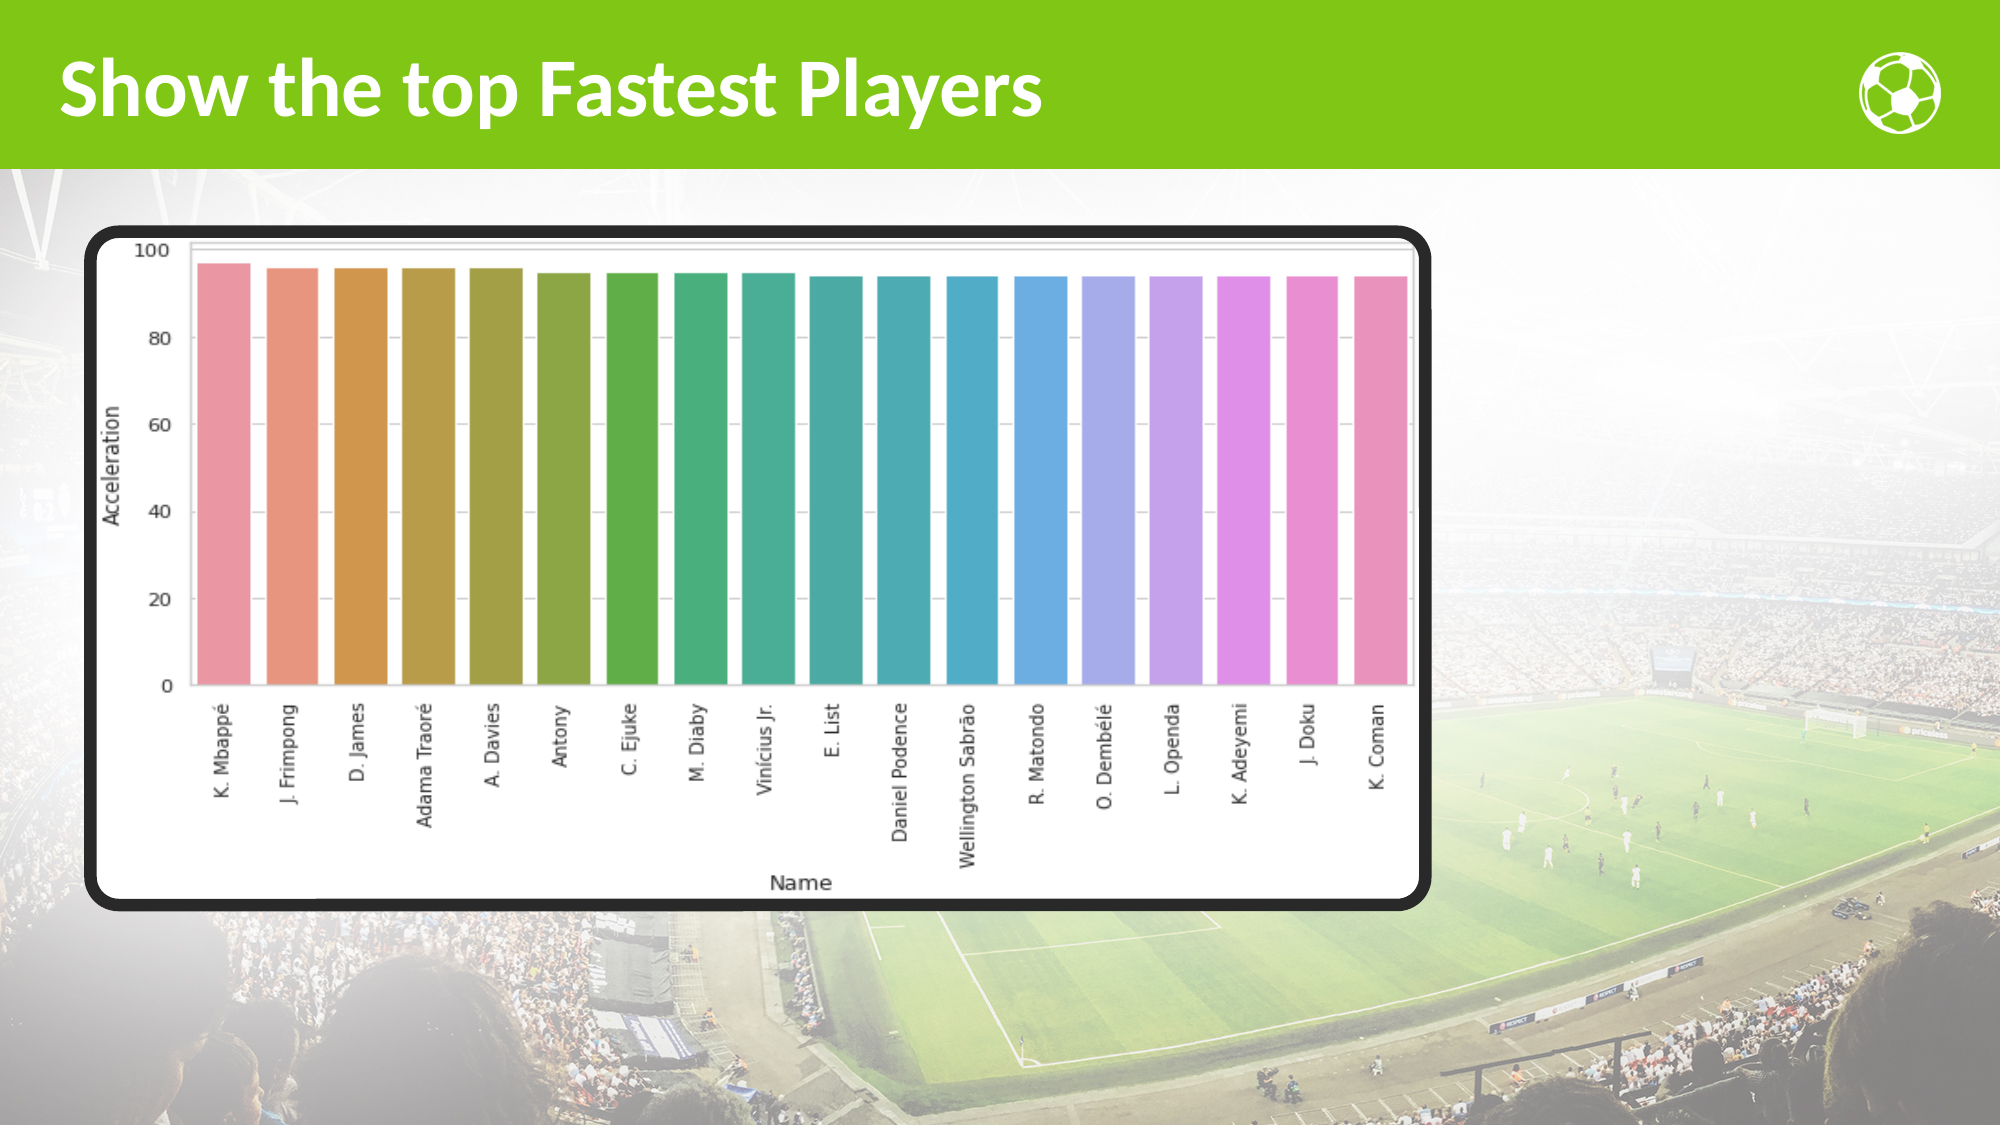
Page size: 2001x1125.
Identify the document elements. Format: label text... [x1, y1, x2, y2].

picture [0, 0, 2000, 1125]
title Show the top Fastest Players [43, 17, 1401, 149]
